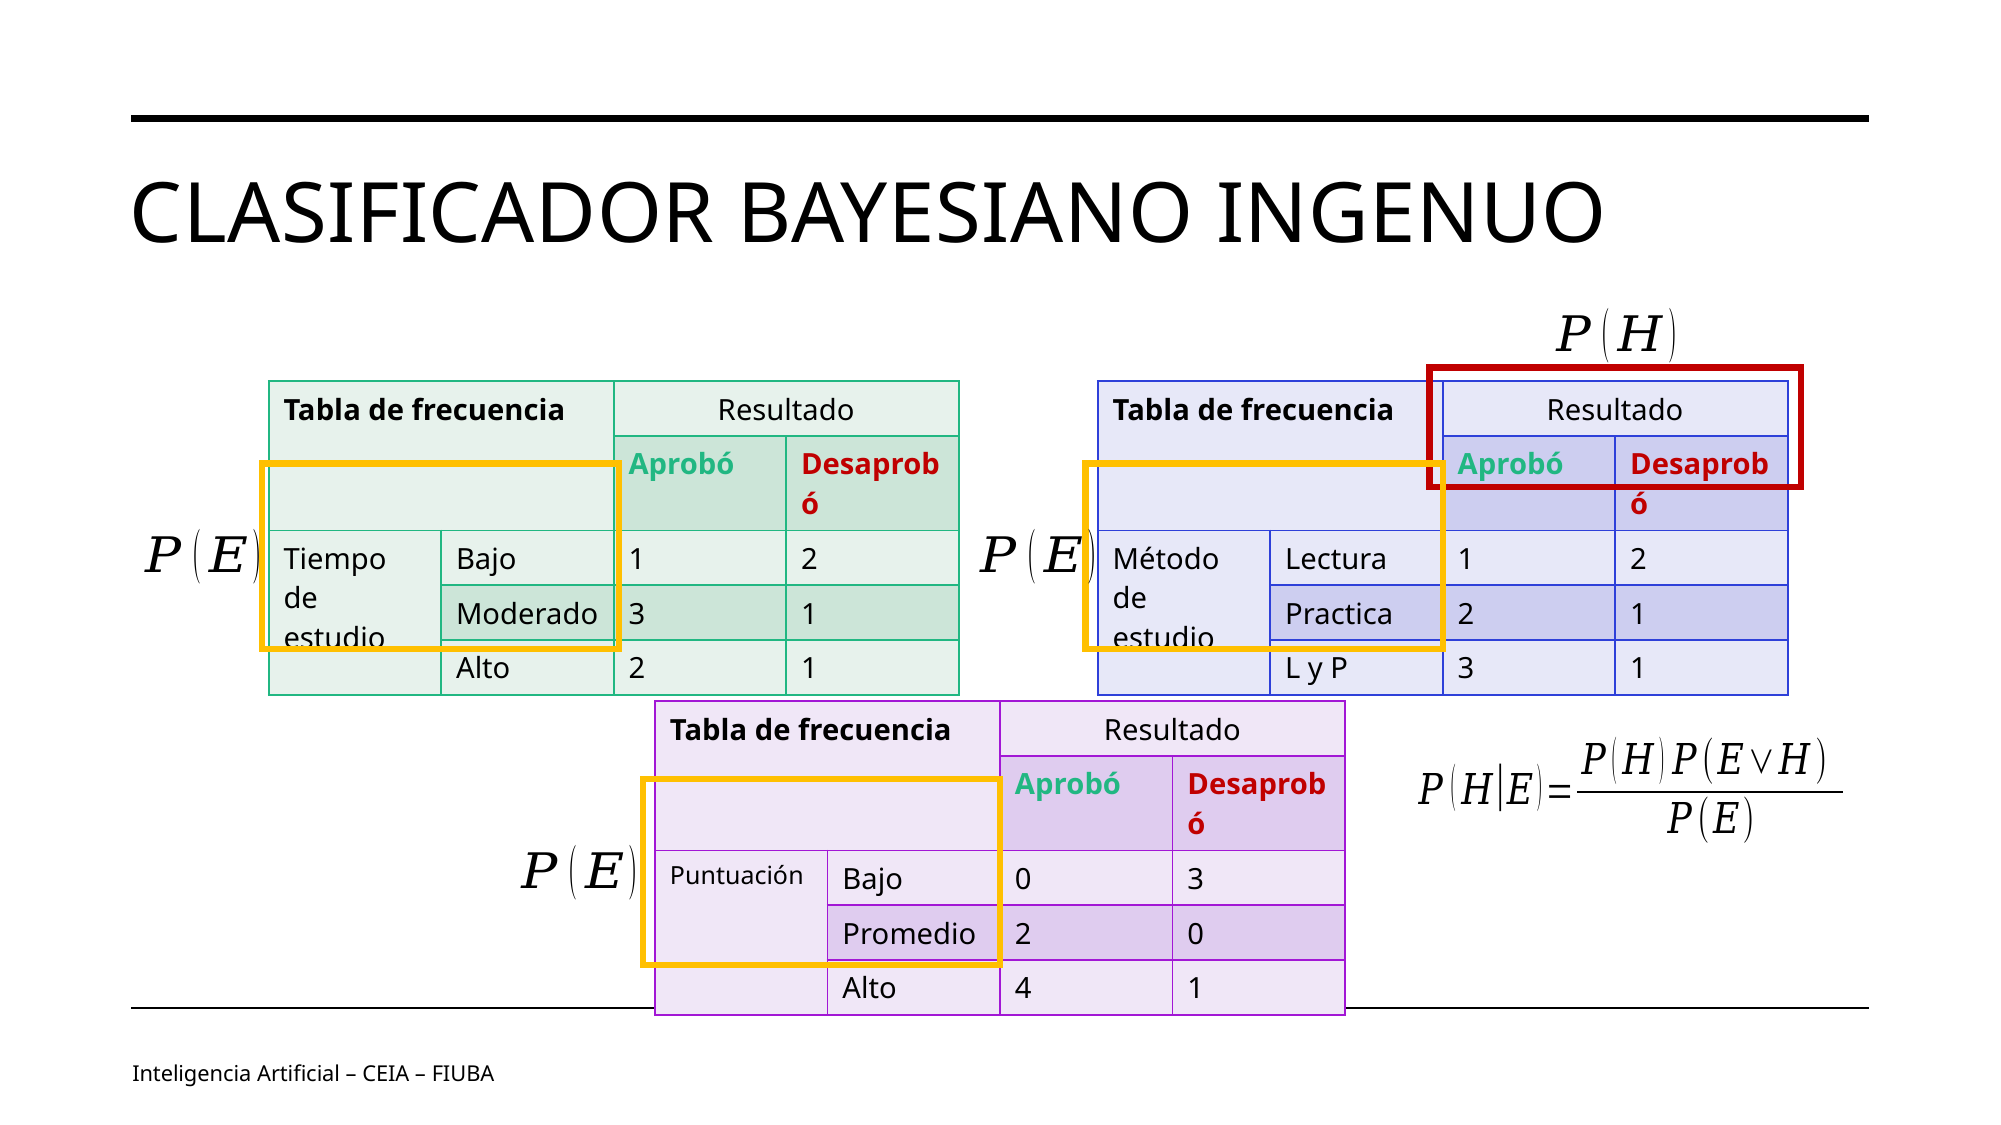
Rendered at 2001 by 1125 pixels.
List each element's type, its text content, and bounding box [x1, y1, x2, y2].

table_cell Desaprobó [1173, 757, 1344, 850]
table_header Tabla de frecuencia [656, 702, 999, 778]
table_cell Tiempo de estudio [270, 650, 440, 694]
text_box [1084, 462, 1444, 650]
table_cell Desaprobó [787, 437, 958, 530]
table_cell Puntuación [656, 966, 827, 1014]
table_cell 1 [1444, 531, 1614, 584]
title Clasificador Bayesiano ingenuo [114, 151, 1869, 290]
table_cell Desaprobó [1616, 488, 1787, 530]
text_box [261, 462, 620, 650]
table_cell Alto [442, 650, 613, 694]
table_cell 1 [1616, 586, 1787, 639]
table_header Tabla de frecuencia [1099, 382, 1428, 462]
table_cell 1 [620, 531, 785, 584]
text_box [1428, 367, 1802, 488]
table_cell Aprobó [1001, 757, 1172, 850]
table_cell 2 [615, 641, 785, 694]
table_cell 3 [1173, 851, 1344, 904]
table_cell 1 [1173, 961, 1344, 1014]
table_cell 2 [1001, 906, 1172, 959]
table_cell 2 [787, 531, 958, 584]
table_cell Aprobó [1444, 488, 1614, 530]
table_cell 0 [1001, 851, 1172, 904]
table_cell 4 [1001, 961, 1172, 1014]
table_cell Aprobó [615, 437, 785, 530]
table_cell 1 [787, 641, 958, 694]
table_cell Método de estudio [1099, 650, 1269, 694]
table_cell 2 [1616, 531, 1787, 584]
table_cell 1 [1616, 641, 1787, 694]
table_cell 1 [787, 586, 958, 639]
table_header Resultado [1001, 702, 1344, 755]
table_cell Alto [828, 966, 999, 1014]
table_cell 2 [1444, 586, 1614, 639]
text_box [642, 778, 1001, 966]
table_cell L y P [1271, 650, 1442, 694]
footer Inteligencia Artificial – CEIA – FIUBA [117, 1042, 862, 1103]
table_header Tabla de frecuencia [270, 382, 613, 462]
table_cell 3 [1444, 641, 1614, 694]
table_header Resultado [615, 382, 958, 435]
table_cell 3 [620, 586, 785, 639]
table_cell 0 [1173, 906, 1344, 959]
